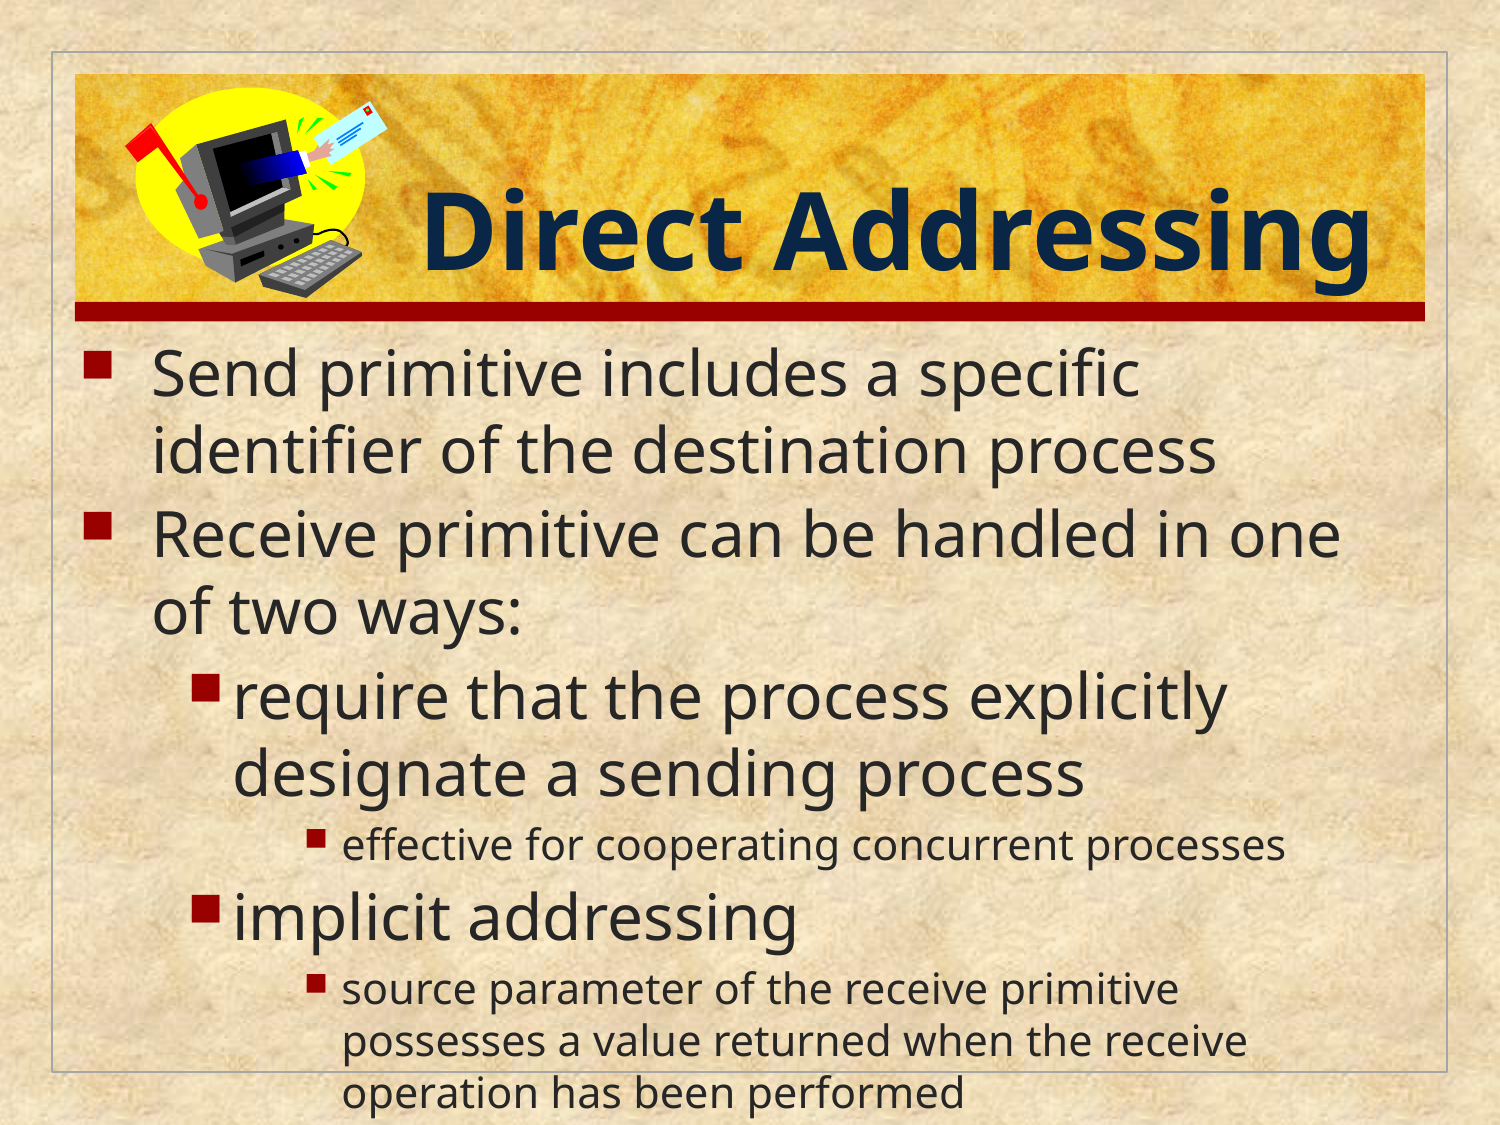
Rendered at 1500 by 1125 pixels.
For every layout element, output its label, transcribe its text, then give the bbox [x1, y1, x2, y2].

picture [0, 0, 1500, 1125]
picture [53, 53, 1446, 1071]
title Direct Addressing [108, 74, 1392, 292]
list Send primitive includes a specific identifier of the destination process Receive primitive can be handled in one of two ways: require that the process explicitly designate a sending process effective for cooperating concurrent processes implicit addressing source parameter of the receive primitive possesses a value returned when the receive operation has been performed [37, 324, 1413, 1125]
